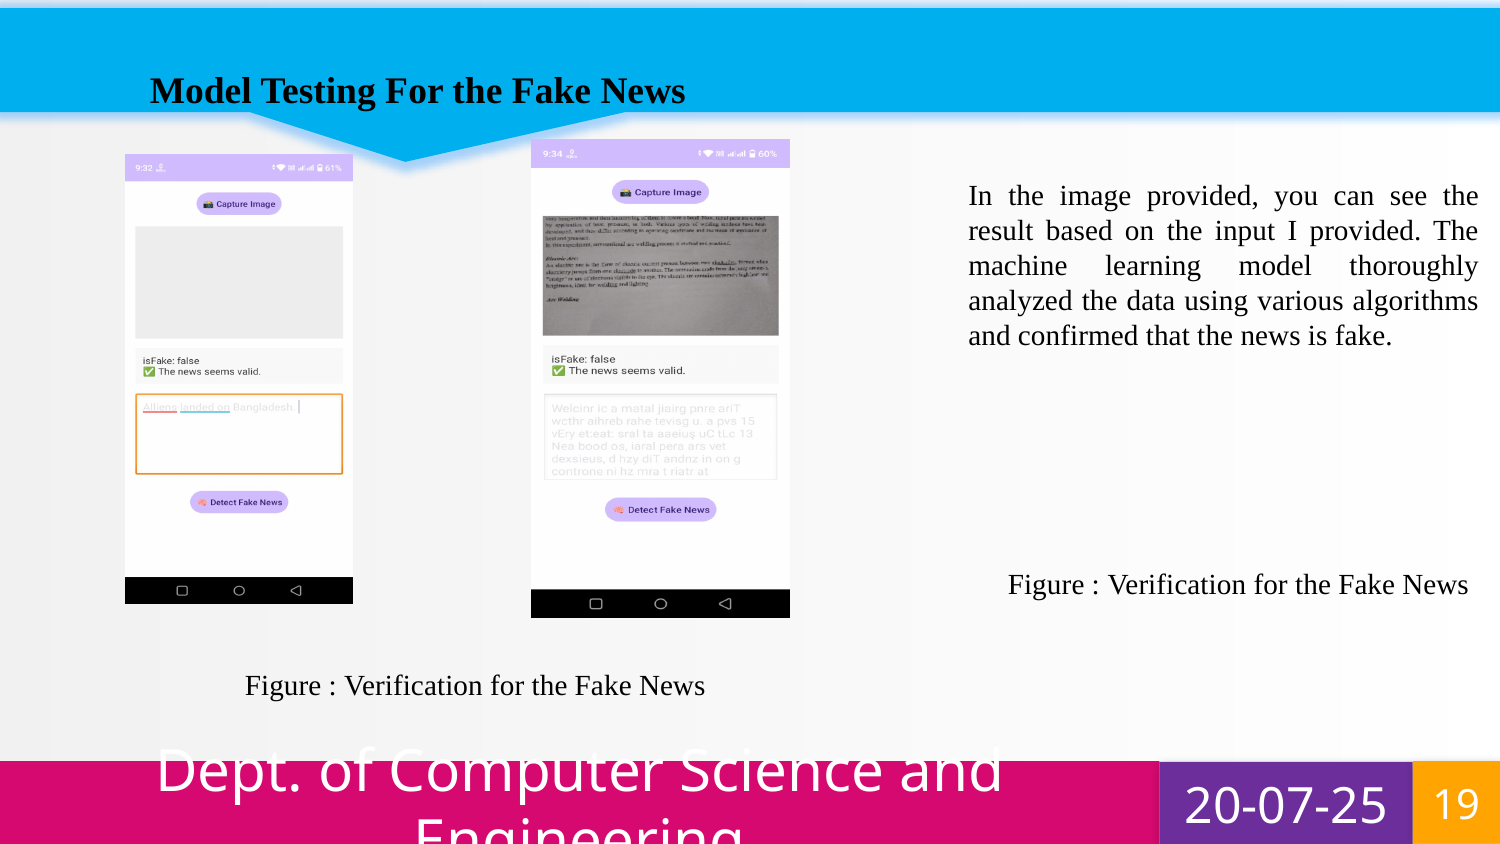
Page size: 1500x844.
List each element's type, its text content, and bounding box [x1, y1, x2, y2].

text_box [0, 6, 1500, 114]
text_box [266, 119, 602, 164]
text_box Figure : Verification for the Fake News [853, 541, 1500, 609]
text_box Model Testing For the Fake News [107, 36, 729, 119]
text_box Figure : Verification for the Fake News [79, 641, 872, 709]
picture [531, 139, 790, 618]
text_box Dept. of Computer Science and Engineering [0, 760, 1160, 844]
text_box 19 [1412, 760, 1500, 844]
text_box 20-07-25 [1158, 761, 1412, 844]
text_box In the image provided, you can see the result based on the input I provided. The machine learning model thoroughly analyzed the data using various algorithms and confirmed that the news is fake. [953, 168, 1495, 359]
picture [125, 154, 354, 604]
